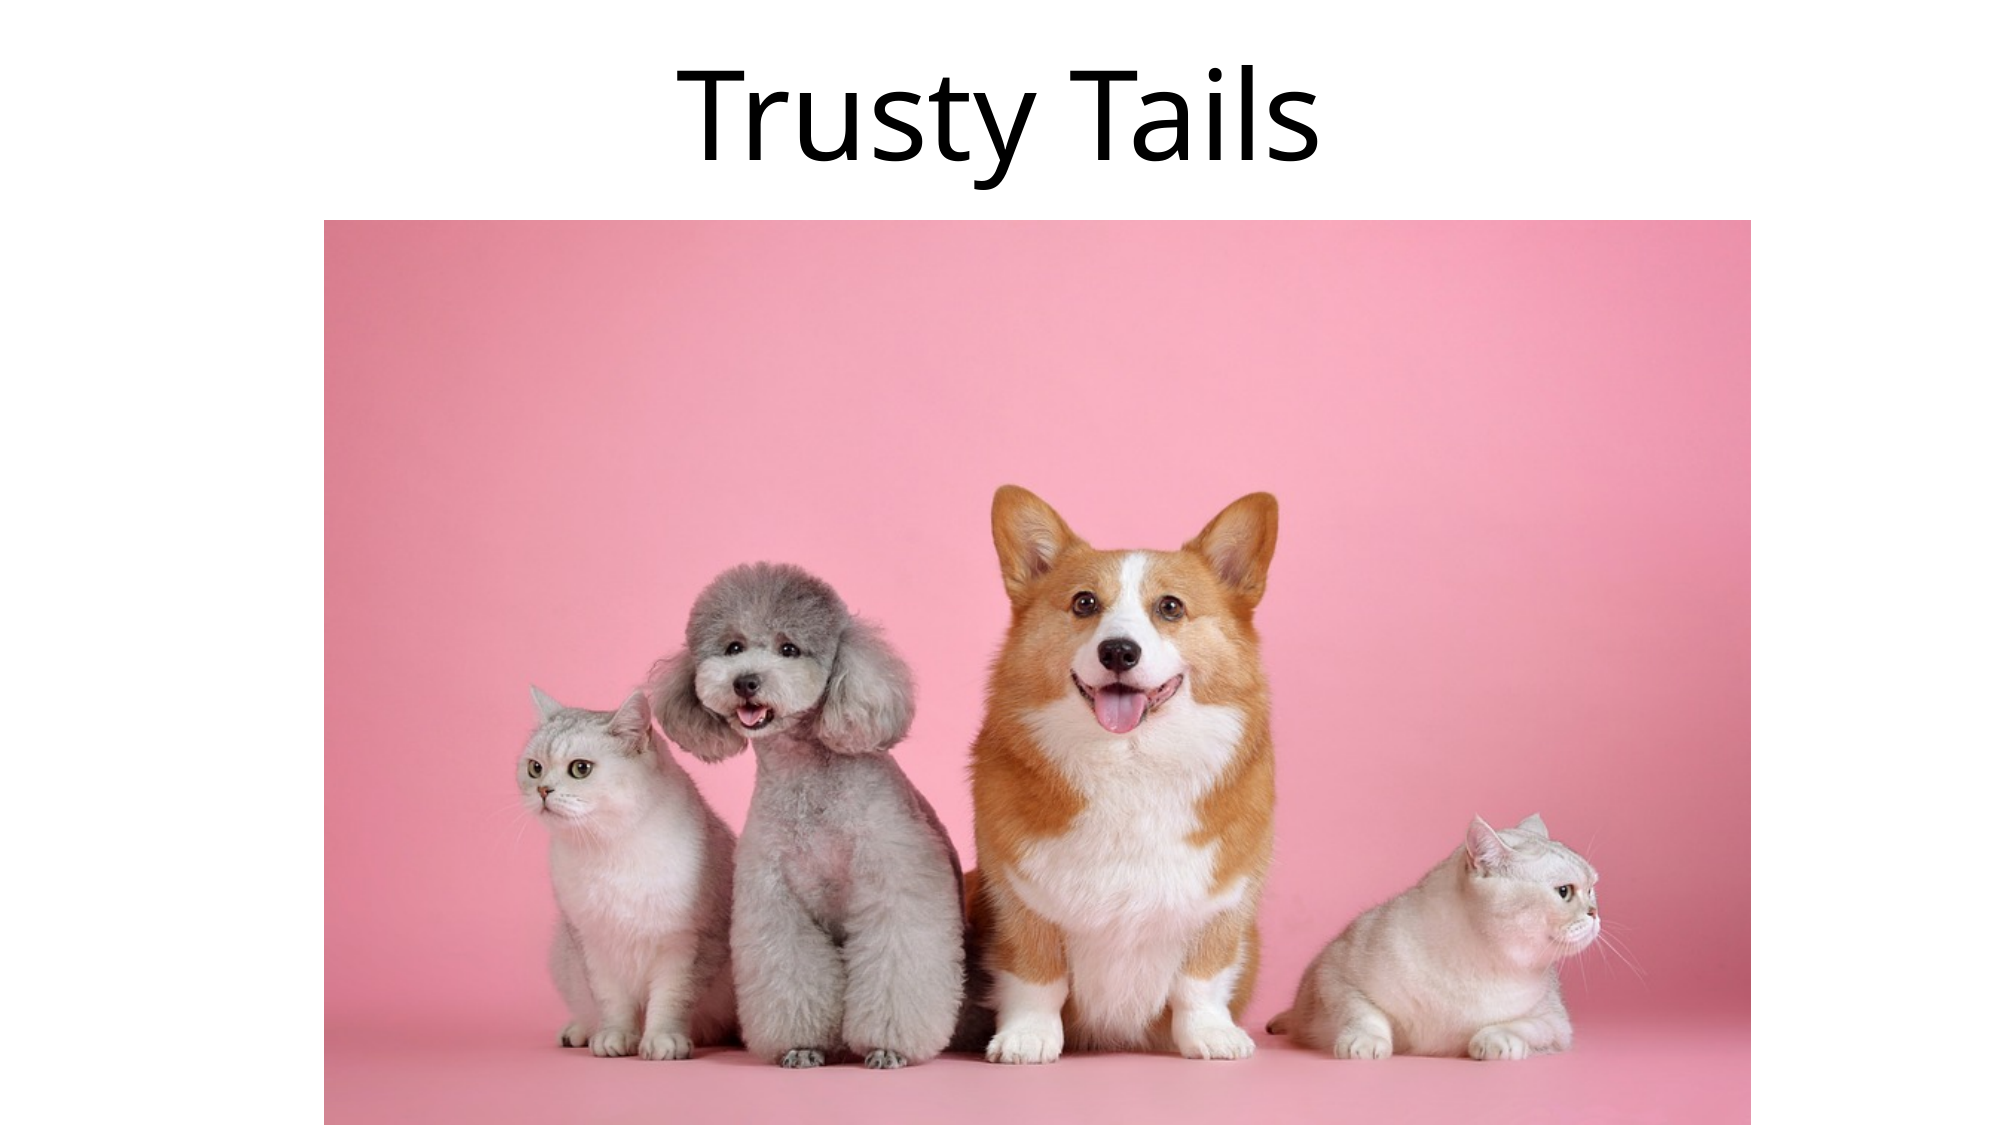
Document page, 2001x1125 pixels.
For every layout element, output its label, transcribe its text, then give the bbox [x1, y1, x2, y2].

title Trusty Tails [249, 0, 1750, 196]
picture [324, 220, 1751, 1125]
